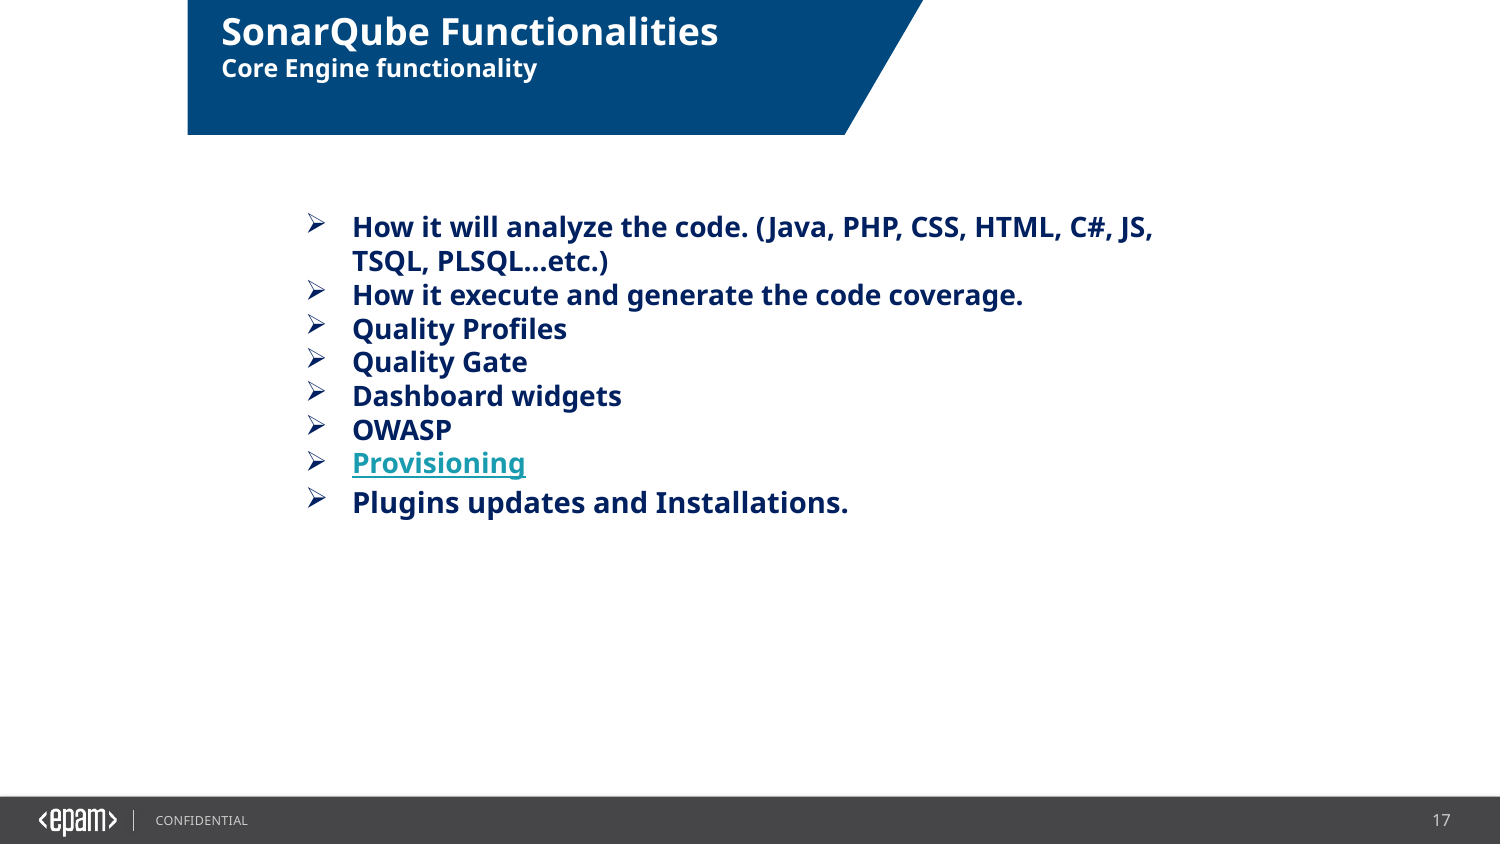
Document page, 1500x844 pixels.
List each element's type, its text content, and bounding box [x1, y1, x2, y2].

text_box How it will analyze the code. (Java, PHP, CSS, HTML, C#, JS, TSQL, PLSQL…etc.) How it execute and generate the code coverage. Quality Profiles Quality Gate Dashboard widgets OWASP Provisioning Plugins updates and Installations. [215, 168, 1172, 662]
picture [38, 808, 117, 837]
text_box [187, 0, 924, 136]
